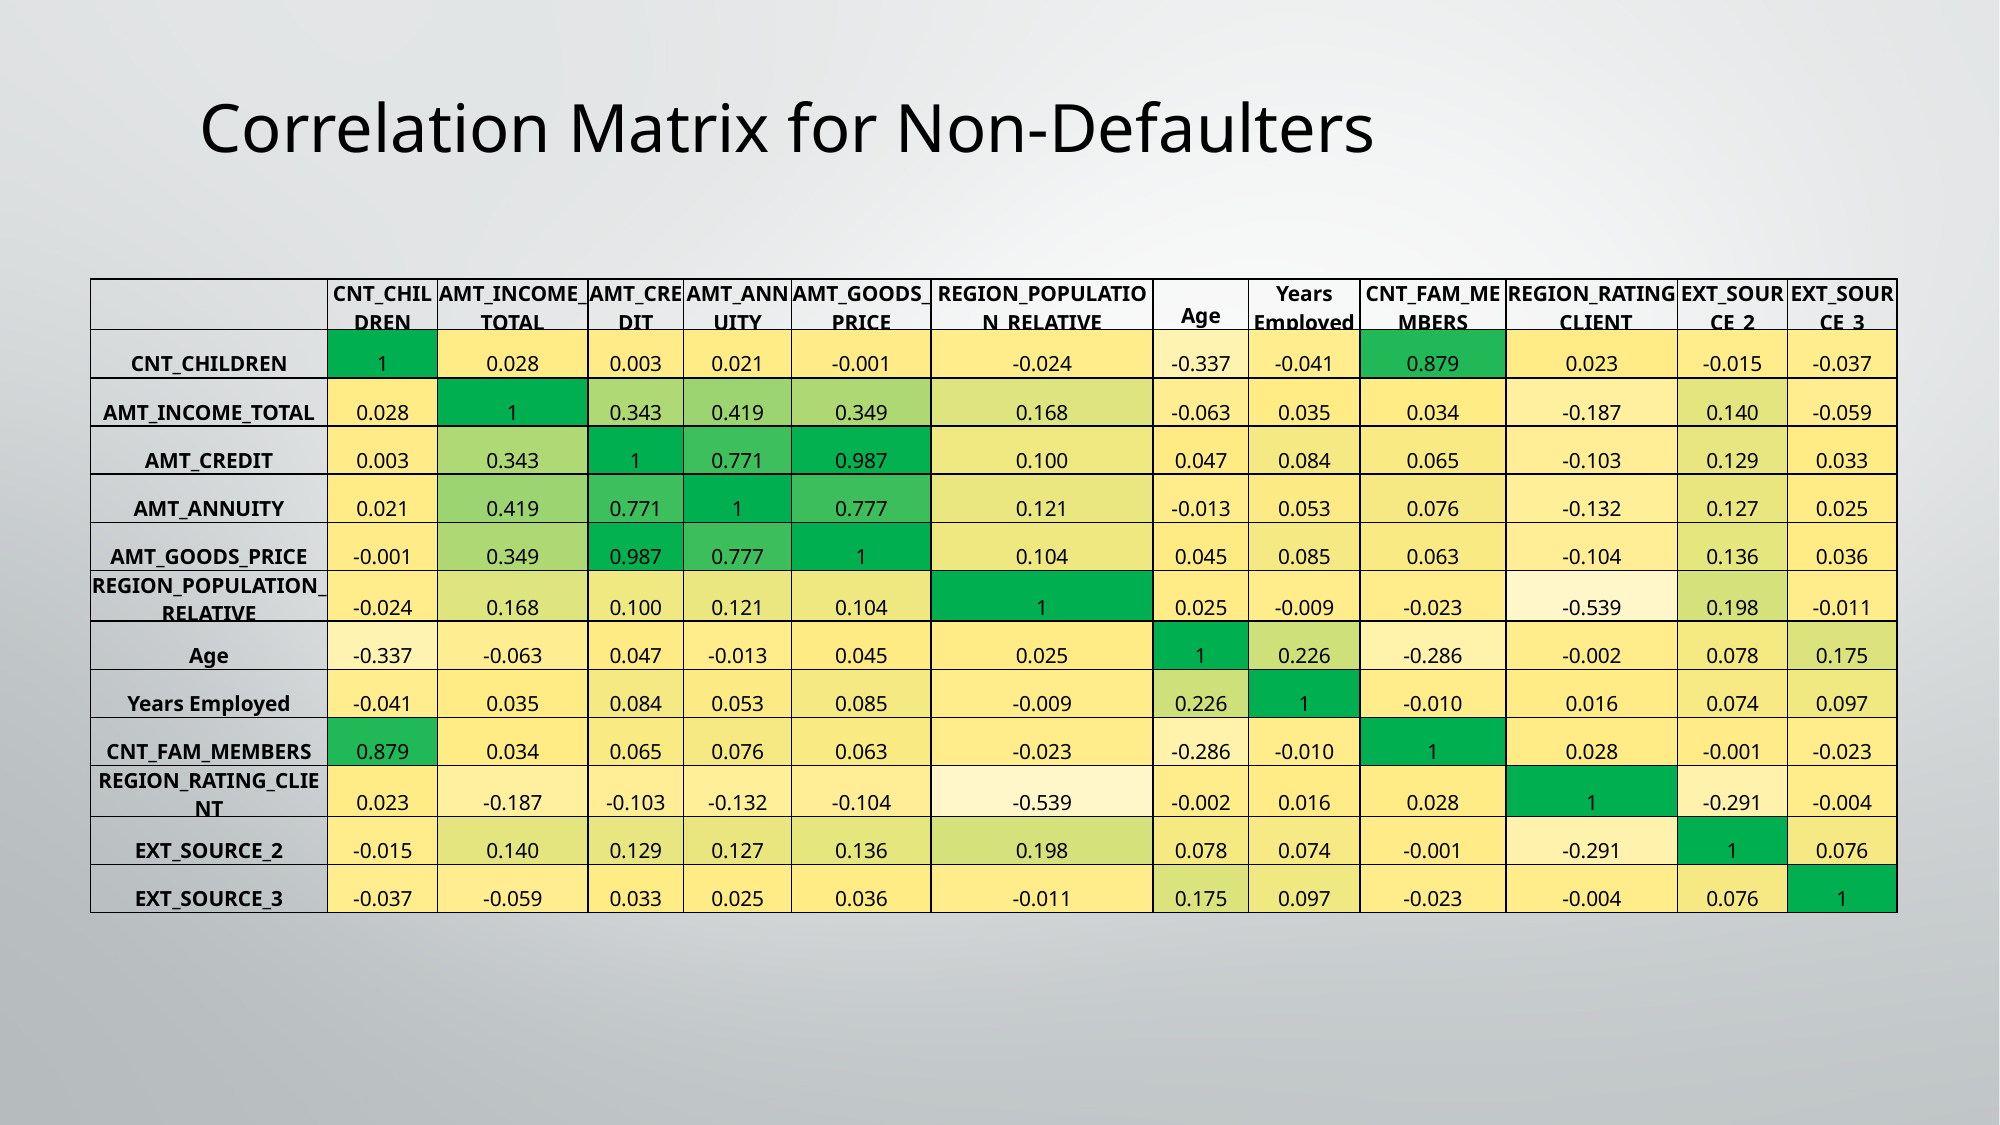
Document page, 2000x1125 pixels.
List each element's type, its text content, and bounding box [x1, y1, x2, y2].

table_cell 0.036 [1788, 523, 1896, 570]
table_header [91, 280, 327, 329]
table_cell 0.349 [792, 379, 930, 425]
table_cell 0.085 [792, 670, 930, 717]
table_cell 0.121 [932, 475, 1152, 522]
table_cell 0.076 [1361, 475, 1505, 522]
table_cell 0.349 [438, 523, 587, 570]
table_cell AMT_GOODS_PRICE [91, 523, 327, 570]
table_cell 0.034 [438, 718, 587, 765]
table_cell 0.003 [328, 427, 437, 473]
table_cell -0.291 [1678, 766, 1787, 816]
table_cell -0.059 [1788, 379, 1896, 425]
table_cell -0.013 [684, 622, 791, 669]
table_cell REGION_POPULATION_RELATIVE [91, 571, 327, 620]
table_cell -0.037 [1788, 330, 1896, 377]
table_cell 0.034 [1361, 379, 1505, 425]
table_cell 0.078 [1154, 817, 1248, 864]
table_cell 0.063 [792, 718, 930, 765]
table_cell 0.021 [684, 330, 791, 377]
table_cell 0.136 [792, 817, 930, 864]
table_cell -0.023 [932, 718, 1152, 765]
table_cell 0.097 [1249, 865, 1359, 912]
table_cell 0.104 [932, 523, 1152, 570]
table_cell -0.024 [932, 330, 1152, 377]
table_cell 0.121 [684, 571, 791, 620]
table_cell AMT_CREDIT [91, 427, 327, 473]
table_cell -0.059 [438, 865, 587, 912]
table_cell -0.010 [1249, 718, 1359, 765]
table_cell 0.023 [1507, 330, 1677, 377]
table_cell -0.009 [932, 670, 1152, 717]
table_cell -0.539 [1507, 571, 1677, 620]
table_cell 0.140 [438, 817, 587, 864]
table_cell 0.025 [684, 865, 791, 912]
table_cell 0.175 [1788, 622, 1896, 669]
table_cell 0.136 [1678, 523, 1787, 570]
table_cell 0.085 [1249, 523, 1359, 570]
table_cell 0.879 [1361, 330, 1505, 377]
table_header REGION_POPULATION_RELATIVE [932, 280, 1152, 329]
table_cell 1 [328, 330, 437, 377]
table_cell 0.168 [932, 379, 1152, 425]
table_cell 0.076 [1788, 817, 1896, 864]
table_header REGION_RATING_CLIENT [1507, 280, 1677, 329]
table_cell -0.023 [1361, 571, 1505, 620]
table_cell 0.078 [1678, 622, 1787, 669]
table_cell 0.028 [328, 379, 437, 425]
table_cell 0.045 [1154, 523, 1248, 570]
table_cell -0.104 [1507, 523, 1677, 570]
table_cell -0.041 [328, 670, 437, 717]
table_cell 0.025 [1154, 571, 1248, 620]
table_cell -0.001 [328, 523, 437, 570]
table_cell -0.015 [328, 817, 437, 864]
table_cell 1 [1154, 622, 1248, 669]
table_cell -0.011 [1788, 571, 1896, 620]
table_header AMT_GOODS_PRICE [792, 280, 930, 329]
table_cell -0.291 [1507, 817, 1677, 864]
table_cell 0.016 [1249, 766, 1359, 816]
table_header CNT_CHILDREN [328, 280, 437, 329]
table_cell 0.129 [1678, 427, 1787, 473]
table_cell AMT_INCOME_TOTAL [91, 379, 327, 425]
table_cell -0.023 [1361, 865, 1505, 912]
table_cell 0.023 [328, 766, 437, 816]
table_cell 0.879 [328, 718, 437, 765]
table_cell -0.103 [1507, 427, 1677, 473]
table_cell 0.198 [1678, 571, 1787, 620]
table_cell 0.140 [1678, 379, 1787, 425]
table_header EXT_SOURCE_3 [1788, 280, 1896, 329]
table_cell 0.028 [1361, 766, 1505, 816]
table_cell -0.002 [1154, 766, 1248, 816]
table_cell 0.419 [438, 475, 587, 522]
table_cell -0.004 [1788, 766, 1896, 816]
table_cell -0.132 [684, 766, 791, 816]
table_cell 0.097 [1788, 670, 1896, 717]
table_cell 0.777 [684, 523, 791, 570]
table_cell 0.129 [589, 817, 683, 864]
table_cell REGION_RATING_CLIENT [91, 766, 327, 816]
table_cell 1 [684, 475, 791, 522]
table_cell 0.987 [589, 523, 683, 570]
table_cell -0.187 [1507, 379, 1677, 425]
table_cell CNT_CHILDREN [91, 330, 327, 377]
table_cell 0.987 [792, 427, 930, 473]
table_cell -0.104 [792, 766, 930, 816]
table_header AMT_ANNUITY [684, 280, 791, 329]
table_header AMT_CREDIT [589, 280, 683, 329]
table_cell 0.053 [1249, 475, 1359, 522]
table_cell 1 [1788, 865, 1896, 912]
table_cell -0.286 [1361, 622, 1505, 669]
table_header AMT_INCOME_TOTAL [438, 280, 587, 329]
table_cell 0.036 [792, 865, 930, 912]
table_cell 0.100 [932, 427, 1152, 473]
table_cell 0.003 [589, 330, 683, 377]
table_cell -0.337 [1154, 330, 1248, 377]
table_cell CNT_FAM_MEMBERS [91, 718, 327, 765]
table_cell 0.198 [932, 817, 1152, 864]
table_cell 0.047 [1154, 427, 1248, 473]
table_cell 0.104 [792, 571, 930, 620]
table_cell 1 [1249, 670, 1359, 717]
table_cell 0.025 [932, 622, 1152, 669]
text_box Correlation Matrix for Non-Defaulters [184, 78, 1685, 253]
table_cell 0.226 [1249, 622, 1359, 669]
table_cell 0.419 [684, 379, 791, 425]
table_cell EXT_SOURCE_2 [91, 817, 327, 864]
table_cell Age [91, 622, 327, 669]
table_cell -0.286 [1154, 718, 1248, 765]
table_cell 0.033 [589, 865, 683, 912]
table_cell 0.035 [1249, 379, 1359, 425]
table_cell -0.023 [1788, 718, 1896, 765]
table_cell -0.103 [589, 766, 683, 816]
table_cell 0.100 [589, 571, 683, 620]
table_cell 0.127 [684, 817, 791, 864]
table_cell 0.076 [684, 718, 791, 765]
table_cell 0.028 [1507, 718, 1677, 765]
table_cell 0.343 [589, 379, 683, 425]
table_cell -0.063 [438, 622, 587, 669]
table_cell 0.016 [1507, 670, 1677, 717]
table_cell -0.063 [1154, 379, 1248, 425]
table_cell EXT_SOURCE_3 [91, 865, 327, 912]
table_cell -0.009 [1249, 571, 1359, 620]
table_header Age [1154, 280, 1248, 329]
table_cell 0.175 [1154, 865, 1248, 912]
table_cell AMT_ANNUITY [91, 475, 327, 522]
table_cell 0.343 [438, 427, 587, 473]
table_cell 0.771 [684, 427, 791, 473]
table_cell 0.035 [438, 670, 587, 717]
table_cell -0.002 [1507, 622, 1677, 669]
table_cell -0.011 [932, 865, 1152, 912]
table_cell 0.065 [589, 718, 683, 765]
table_cell -0.187 [438, 766, 587, 816]
table_header EXT_SOURCE_2 [1678, 280, 1787, 329]
table_cell 1 [1678, 817, 1787, 864]
table_cell 0.065 [1361, 427, 1505, 473]
table_cell -0.037 [328, 865, 437, 912]
table_cell 1 [438, 379, 587, 425]
table_cell -0.010 [1361, 670, 1505, 717]
table_cell 0.033 [1788, 427, 1896, 473]
table_cell -0.539 [932, 766, 1152, 816]
table_cell -0.001 [1678, 718, 1787, 765]
table_cell -0.001 [1361, 817, 1505, 864]
table_cell 1 [589, 427, 683, 473]
table_cell 1 [932, 571, 1152, 620]
table_cell 0.076 [1678, 865, 1787, 912]
table_cell -0.001 [792, 330, 930, 377]
table_cell 0.063 [1361, 523, 1505, 570]
table_cell -0.337 [328, 622, 437, 669]
table_header Years Employed [1249, 280, 1359, 329]
table_header CNT_FAM_MEMBERS [1361, 280, 1505, 329]
table_cell 0.021 [328, 475, 437, 522]
table_cell 0.053 [684, 670, 791, 717]
table_cell 0.127 [1678, 475, 1787, 522]
table_cell 0.045 [792, 622, 930, 669]
table_cell 1 [1507, 766, 1677, 816]
table_cell 0.777 [792, 475, 930, 522]
table_cell 0.084 [589, 670, 683, 717]
table_cell 1 [792, 523, 930, 570]
table_cell -0.132 [1507, 475, 1677, 522]
table_cell 0.771 [589, 475, 683, 522]
table_cell 0.226 [1154, 670, 1248, 717]
table_cell -0.024 [328, 571, 437, 620]
table_cell -0.041 [1249, 330, 1359, 377]
table_cell 1 [1361, 718, 1505, 765]
table_cell -0.013 [1154, 475, 1248, 522]
table_cell 0.028 [438, 330, 587, 377]
table_cell 0.084 [1249, 427, 1359, 473]
table_cell 0.074 [1678, 670, 1787, 717]
table_cell 0.168 [438, 571, 587, 620]
table_cell 0.074 [1249, 817, 1359, 864]
table_cell -0.015 [1678, 330, 1787, 377]
table_cell Years Employed [91, 670, 327, 717]
table_cell 0.047 [589, 622, 683, 669]
table_cell 0.025 [1788, 475, 1896, 522]
table_cell -0.004 [1507, 865, 1677, 912]
